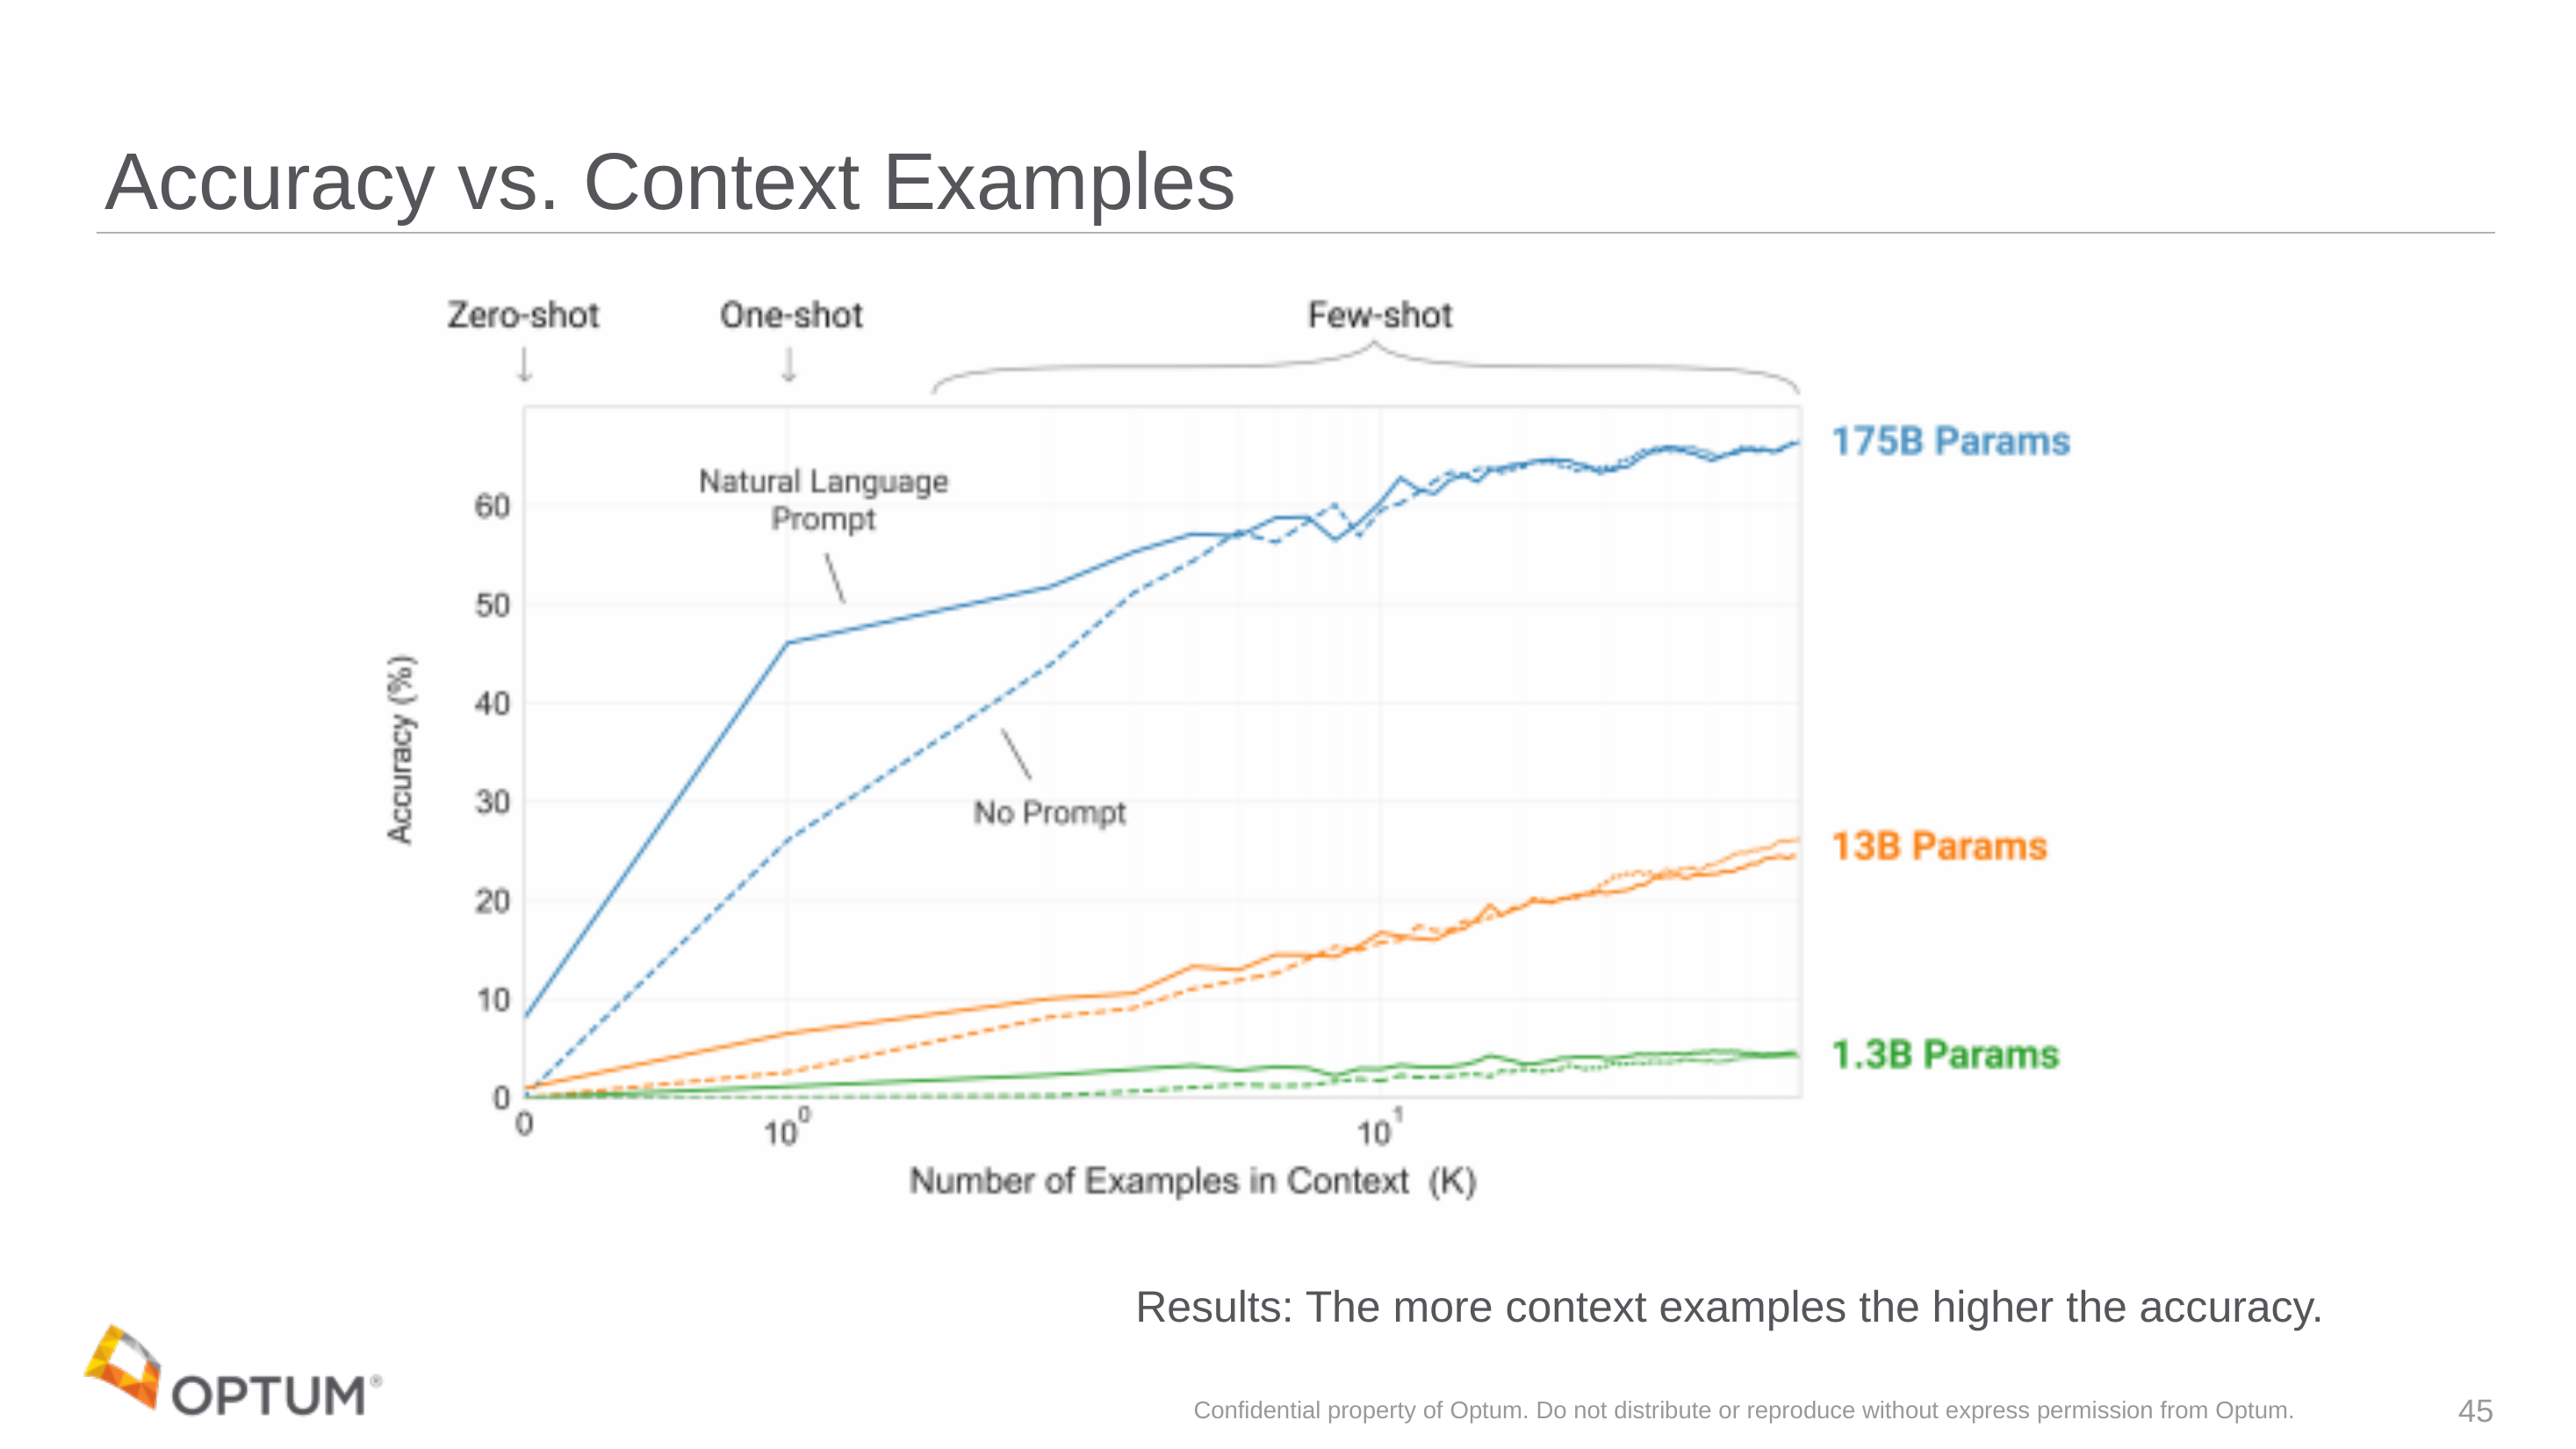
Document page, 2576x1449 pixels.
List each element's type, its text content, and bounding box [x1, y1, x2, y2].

footer Confidential property of Optum. Do not distribute or reproduce without express permission from Optum. [1119, 1370, 2371, 1448]
title Accuracy vs. Context Examples [104, 0, 2495, 227]
list Results: The more context examples the higher the accuracy. [1135, 1281, 2371, 1348]
picture [321, 267, 2152, 1225]
slide_number 45 [2379, 1370, 2494, 1448]
picture [83, 1323, 385, 1417]
